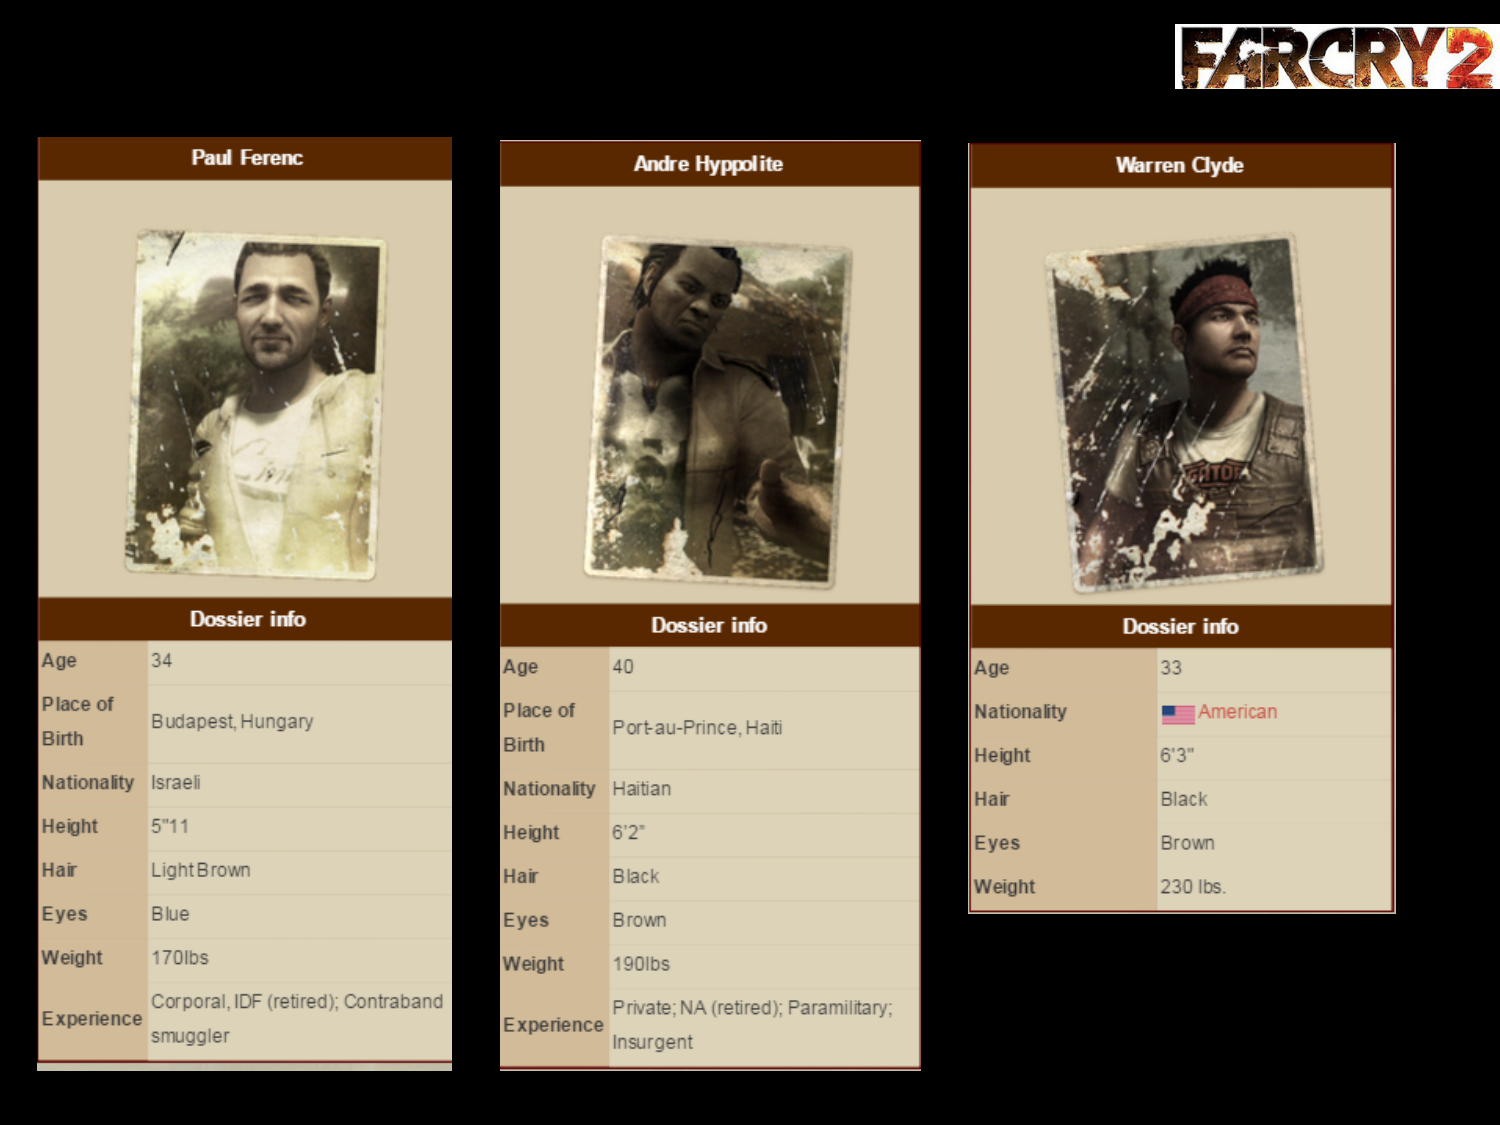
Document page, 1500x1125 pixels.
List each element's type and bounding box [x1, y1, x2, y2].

picture [1175, 24, 1500, 90]
picture [968, 143, 1396, 914]
picture [37, 137, 452, 1071]
picture [499, 140, 921, 1071]
